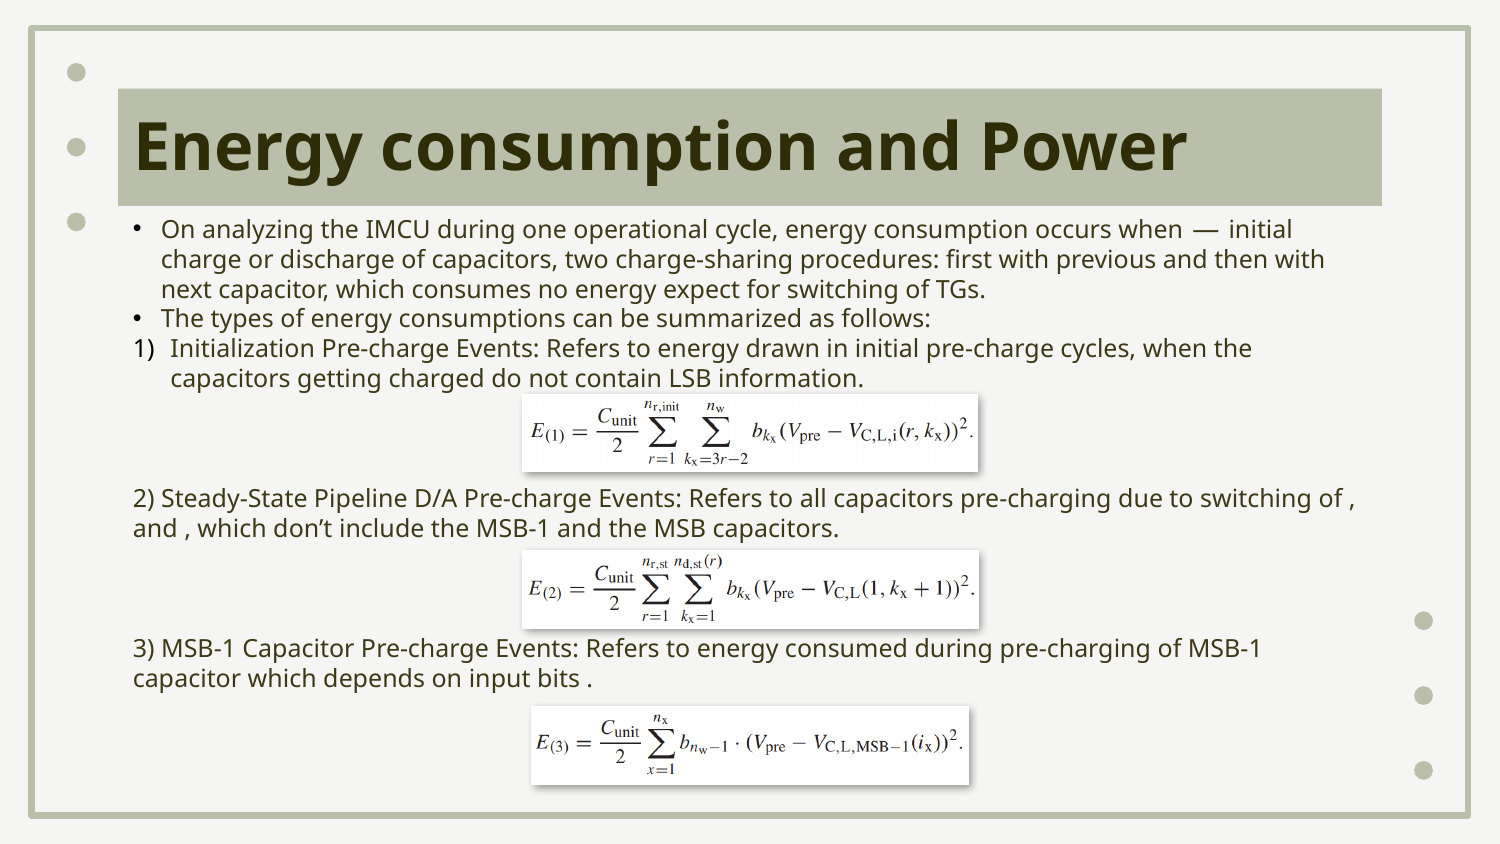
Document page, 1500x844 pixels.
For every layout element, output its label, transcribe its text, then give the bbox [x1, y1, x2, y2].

picture [531, 706, 969, 786]
picture [522, 394, 978, 473]
title Energy consumption and Power [118, 88, 1382, 206]
picture [522, 550, 980, 629]
